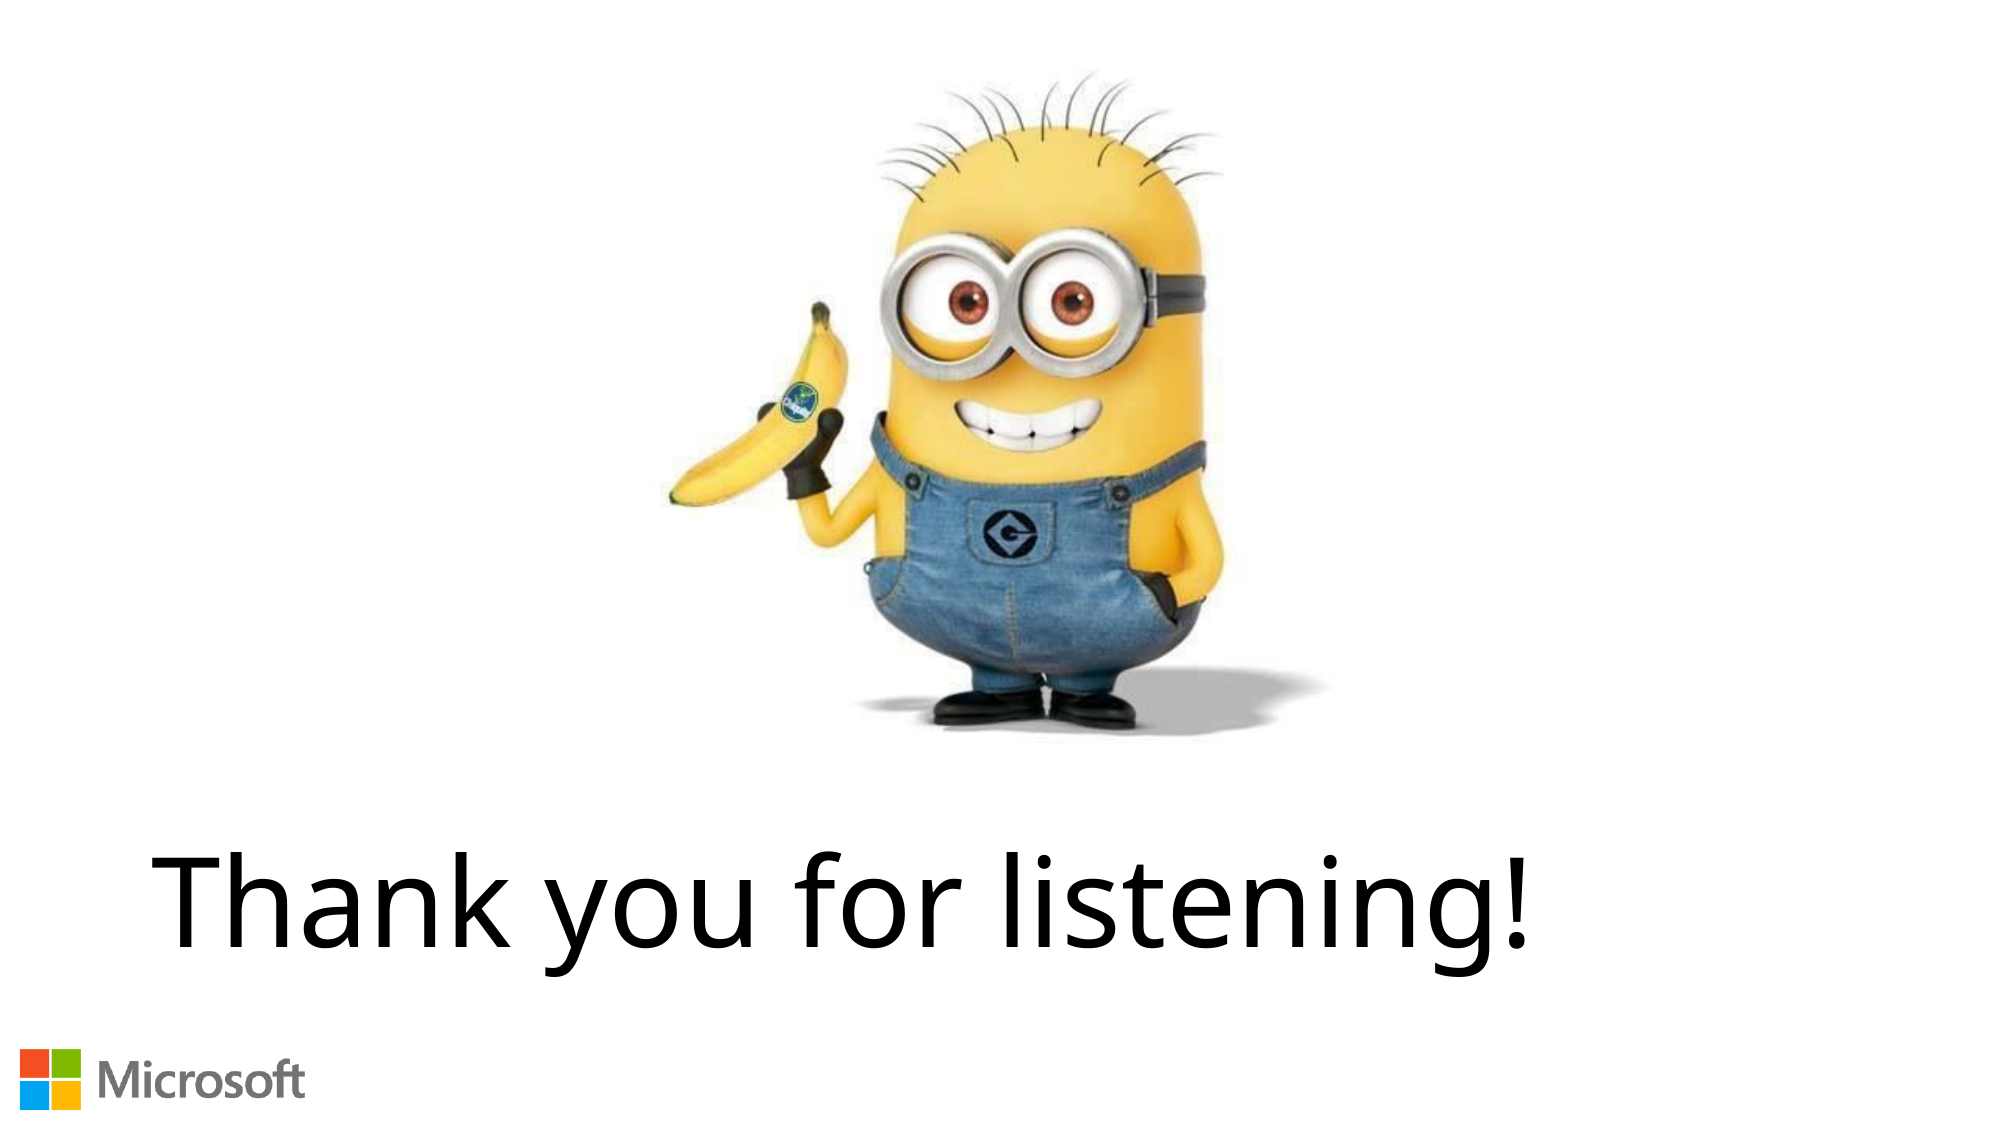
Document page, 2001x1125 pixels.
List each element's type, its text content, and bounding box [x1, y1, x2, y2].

picture [0, 1012, 344, 1125]
picture [648, 57, 1352, 749]
title Thank you for listening! [136, 514, 1862, 982]
